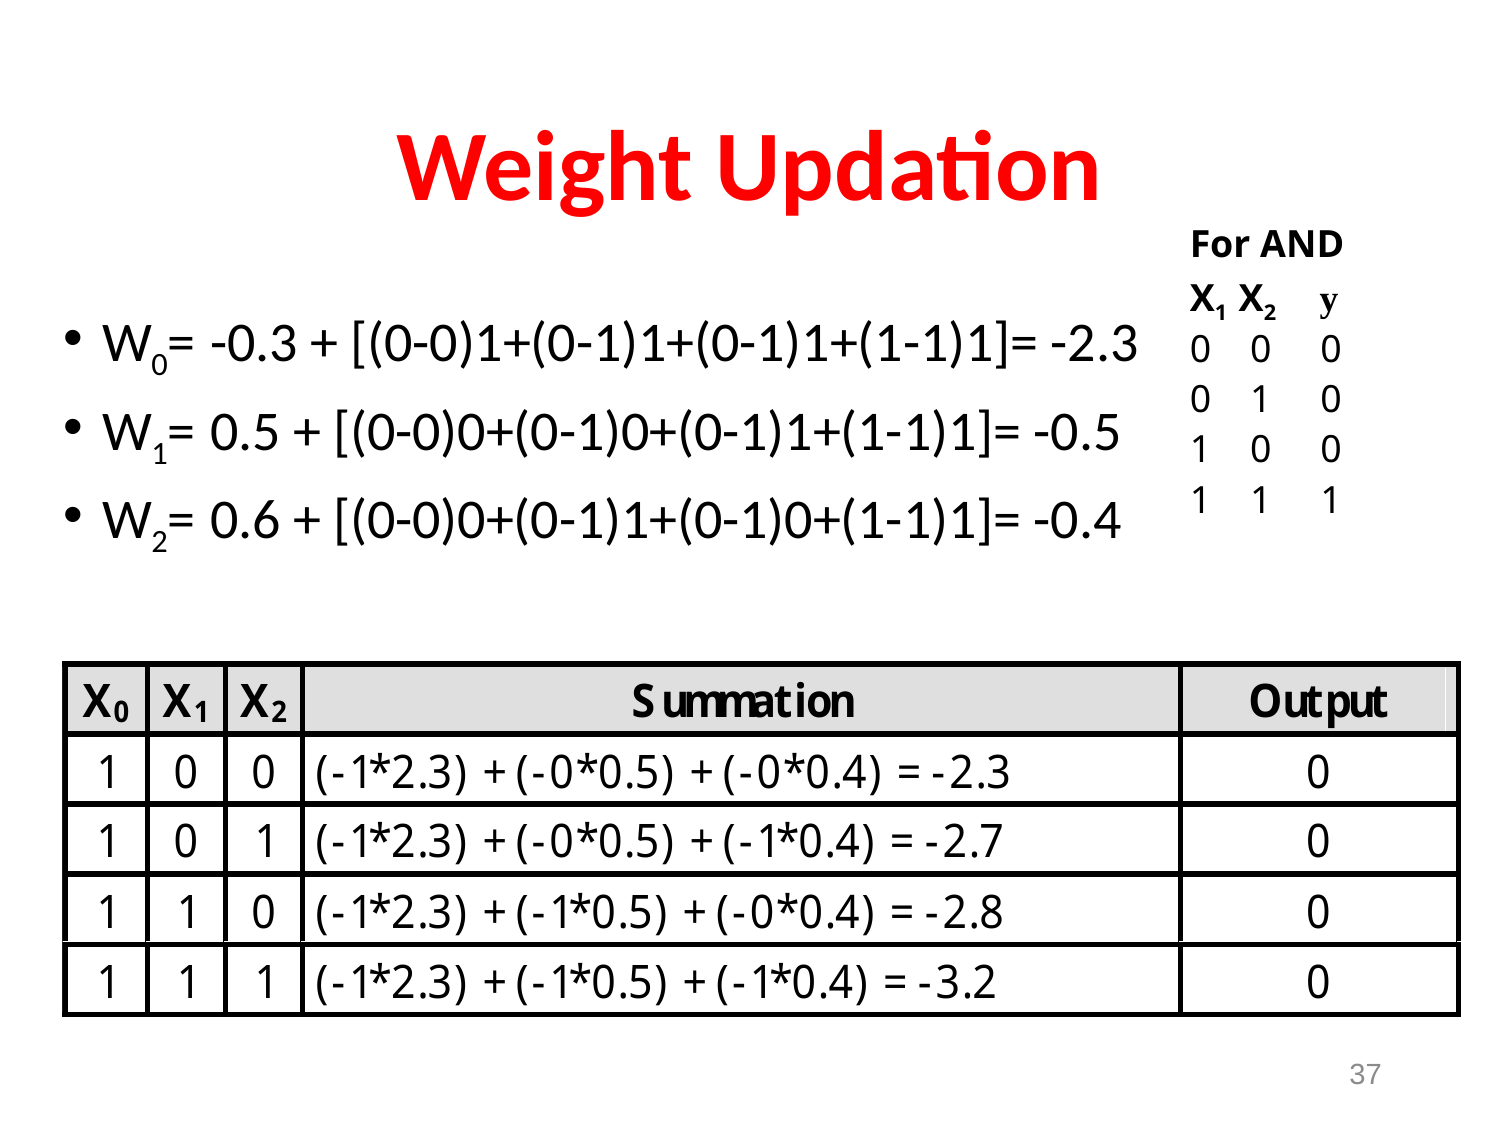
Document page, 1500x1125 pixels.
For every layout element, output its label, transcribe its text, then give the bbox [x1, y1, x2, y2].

title Weight Updation [103, 59, 1397, 278]
text_box For AND X1 X2 y 0 0 0 0 1 0 1 0 0 1 1 1 [1174, 224, 1388, 527]
list W0= -0.3 + [(0-0)1+(0-1)1+(0-1)1+(1-1)1]= -2.3 W1= 0.5 + [(0-0)0+(0-1)0+(0-1)1+(1-1)1]= -0.5 W2= 0.6 + [(0-0)0+(0-1)1+(0-1)0+(1-1)1]= -0.4 [48, 299, 1162, 634]
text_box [62, 661, 1500, 1125]
